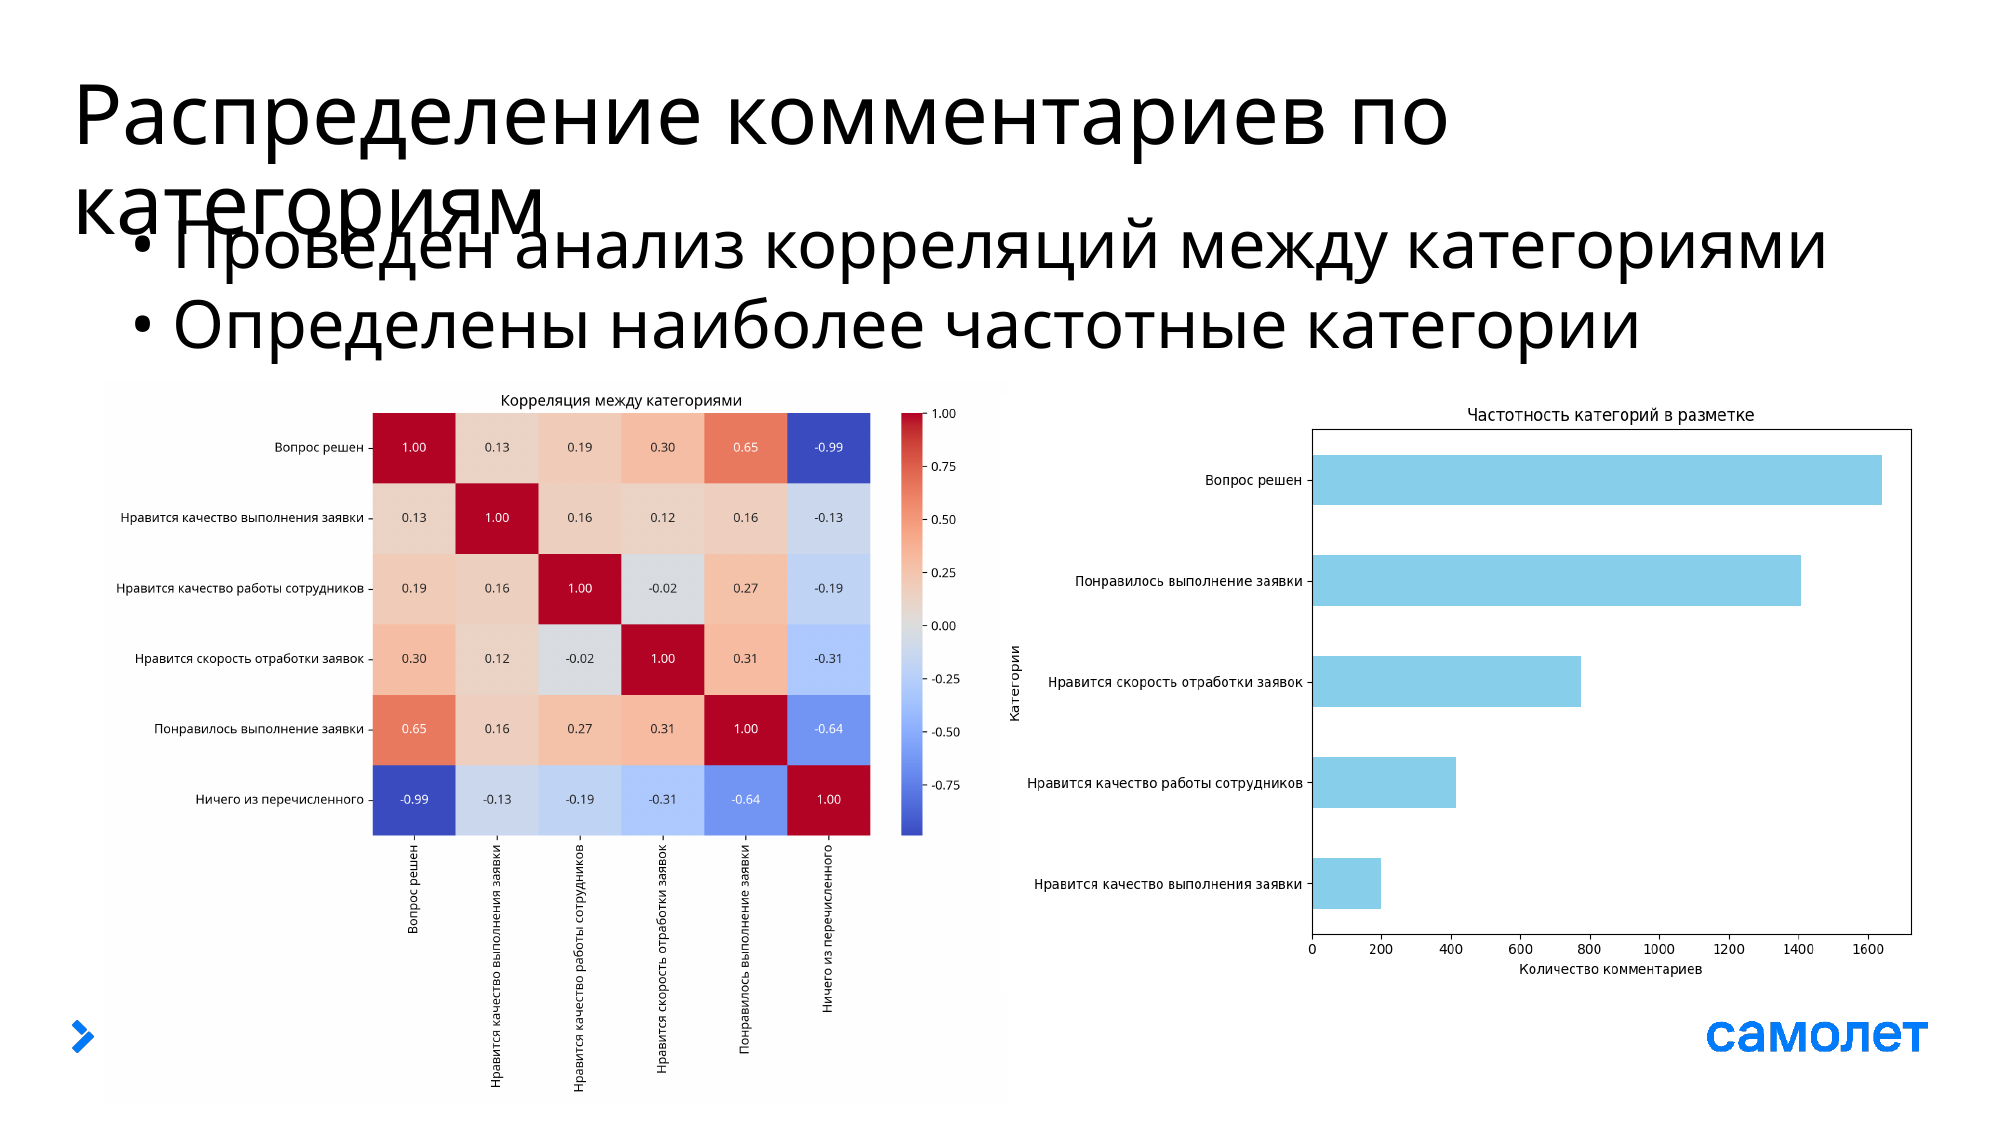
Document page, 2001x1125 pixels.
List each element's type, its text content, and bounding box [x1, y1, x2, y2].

text_box • Проведен анализ корреляций между категориями • Определены наиболее частотные категории [121, 193, 1962, 470]
title Распределение комментариев по категориям [72, 71, 1928, 180]
picture [1707, 1021, 1928, 1052]
picture [72, 1020, 94, 1053]
picture [103, 381, 1920, 1105]
